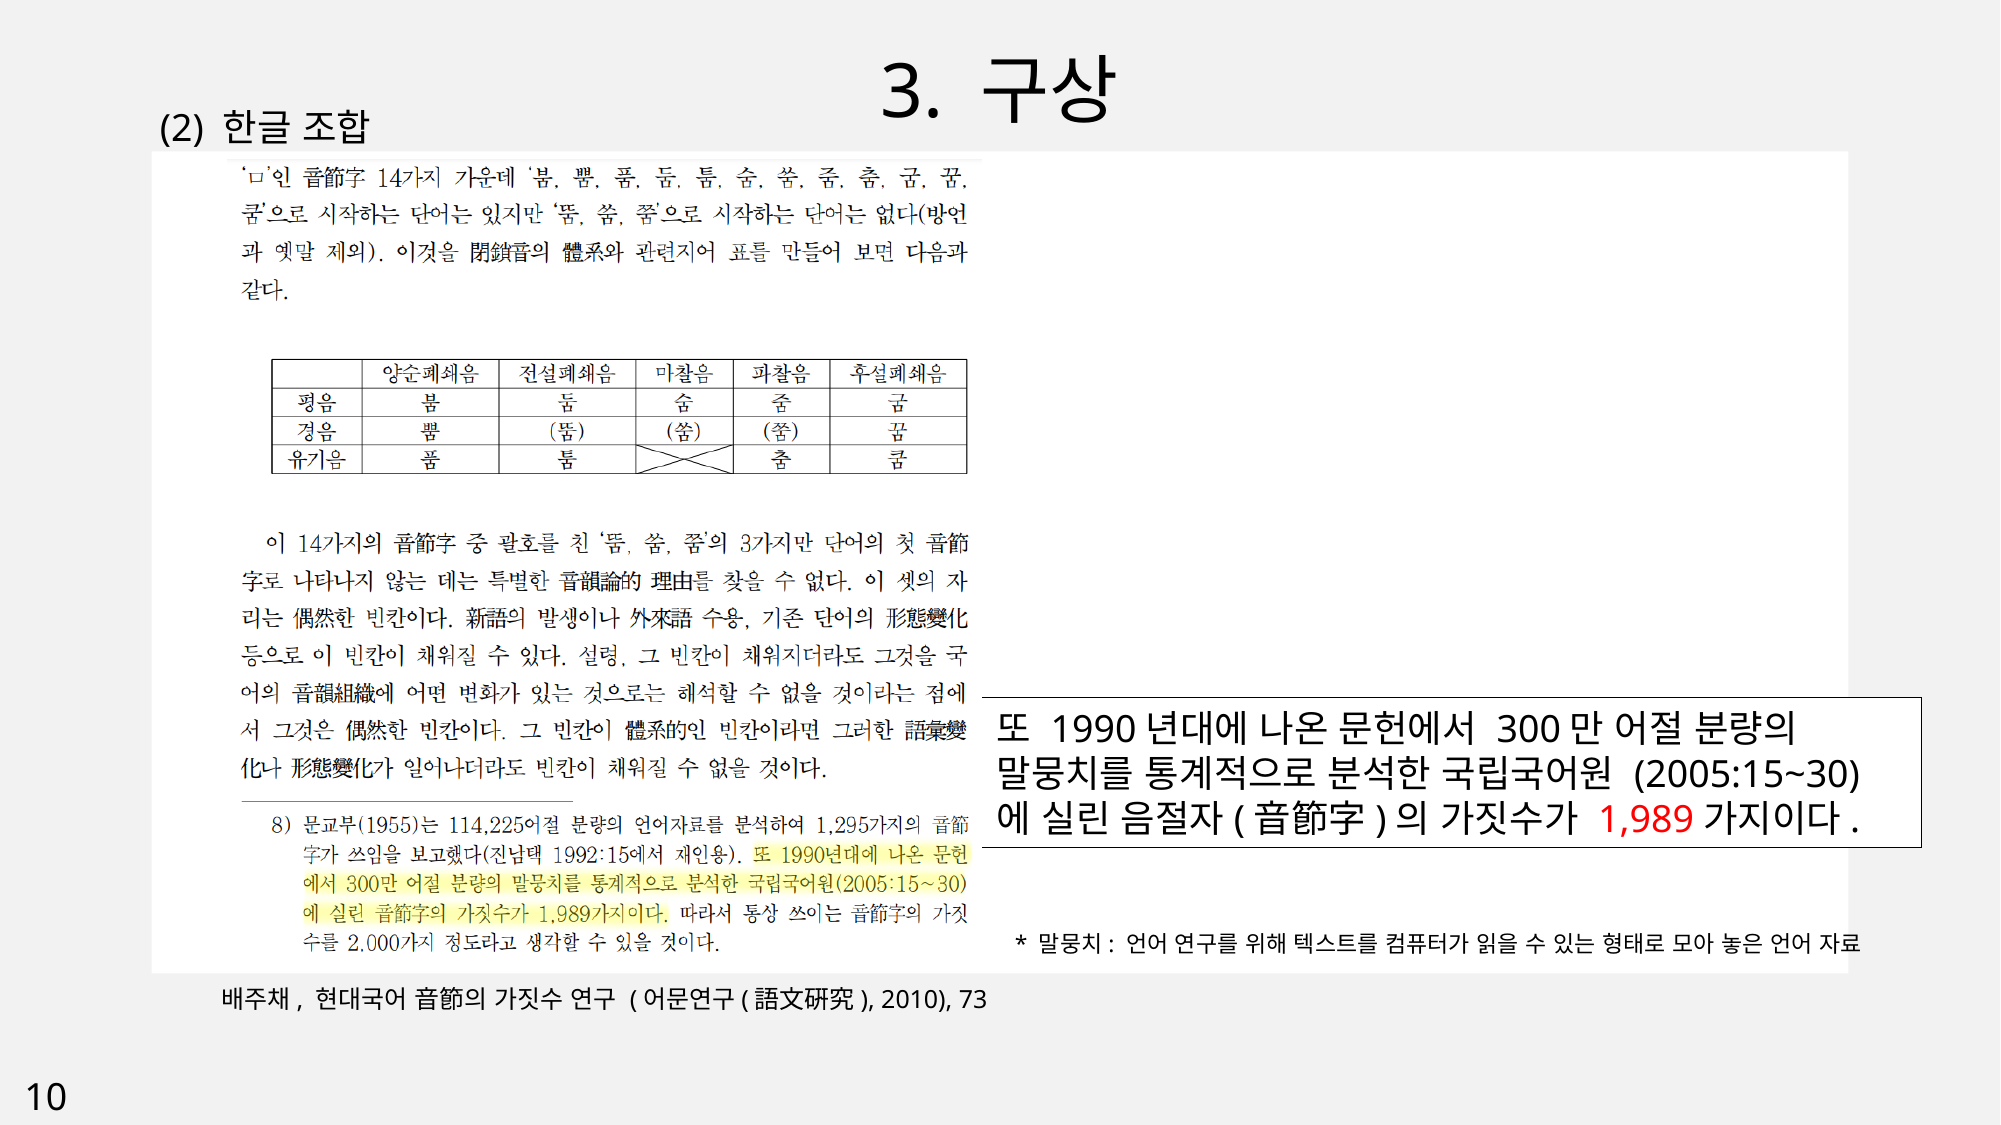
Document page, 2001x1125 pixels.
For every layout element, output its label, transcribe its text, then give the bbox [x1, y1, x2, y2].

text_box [226, 159, 984, 1022]
slide_number 10 [0, 1065, 92, 1125]
text_box 또 1990년대에 나온 문헌에서 300만 어절 분량의 말뭉치를 통계적으로 분석한 국립국어원 (2005:15~30) 에 실린 음절자(音節字)의 가짓수가 1,989가지이다. [984, 697, 1922, 848]
text_box (2) 한글 조합 [145, 97, 386, 157]
text_box 3. 구상 [865, 35, 1134, 140]
text_box * 말뭉치: 언어 연구를 위해 텍스트를 컴퓨터가 읽을 수 있는 형태로 모아 놓은 언어 자료 [999, 922, 1898, 965]
